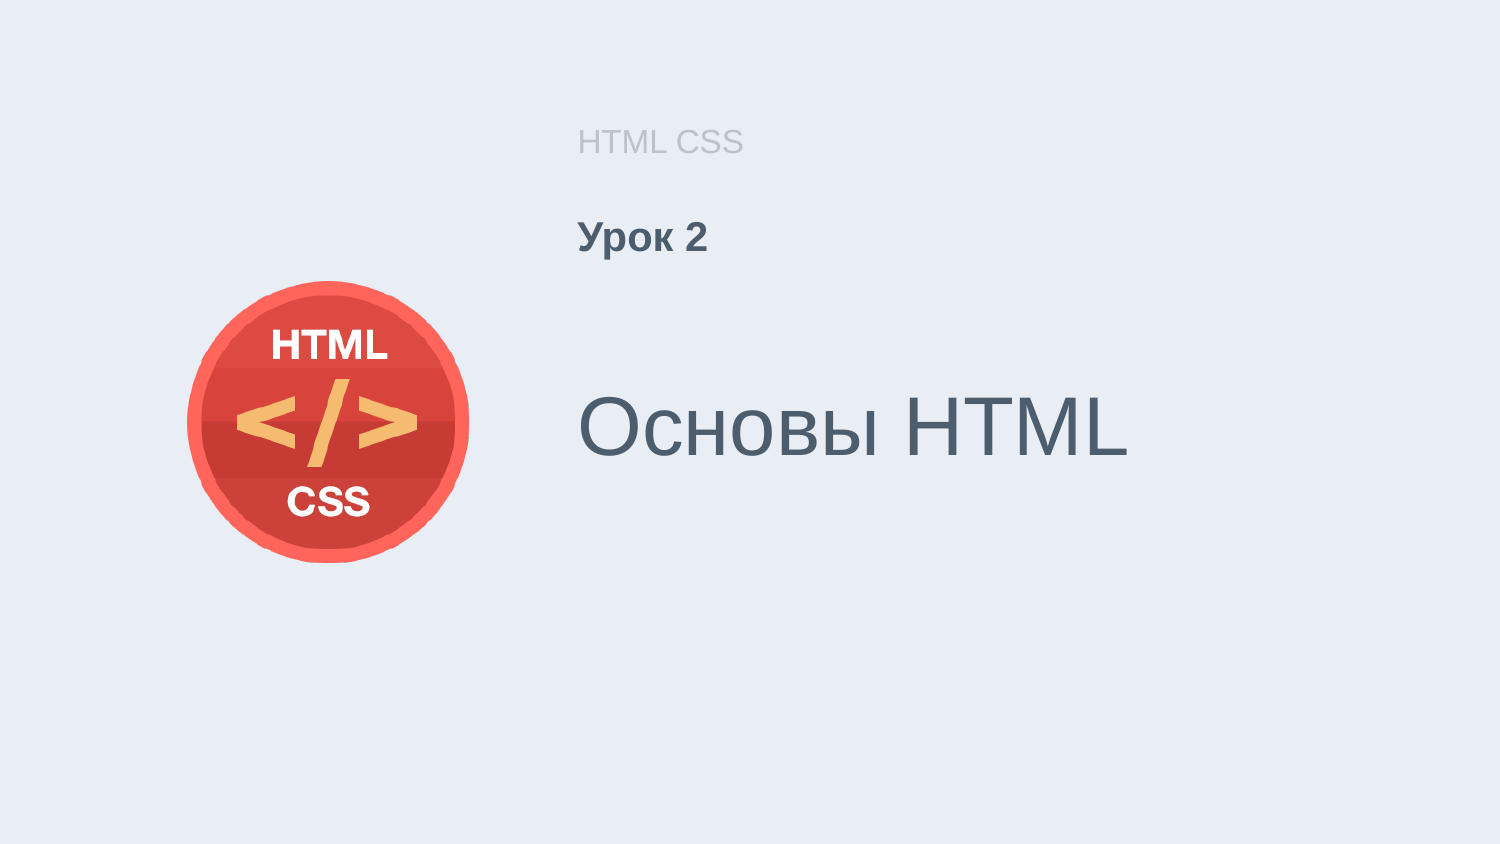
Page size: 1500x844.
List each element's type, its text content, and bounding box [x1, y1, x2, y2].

title Основы HTML [562, 281, 1406, 563]
title HTML CSS [562, 93, 1312, 187]
picture [187, 280, 469, 563]
title Урок 2 [562, 187, 1312, 282]
